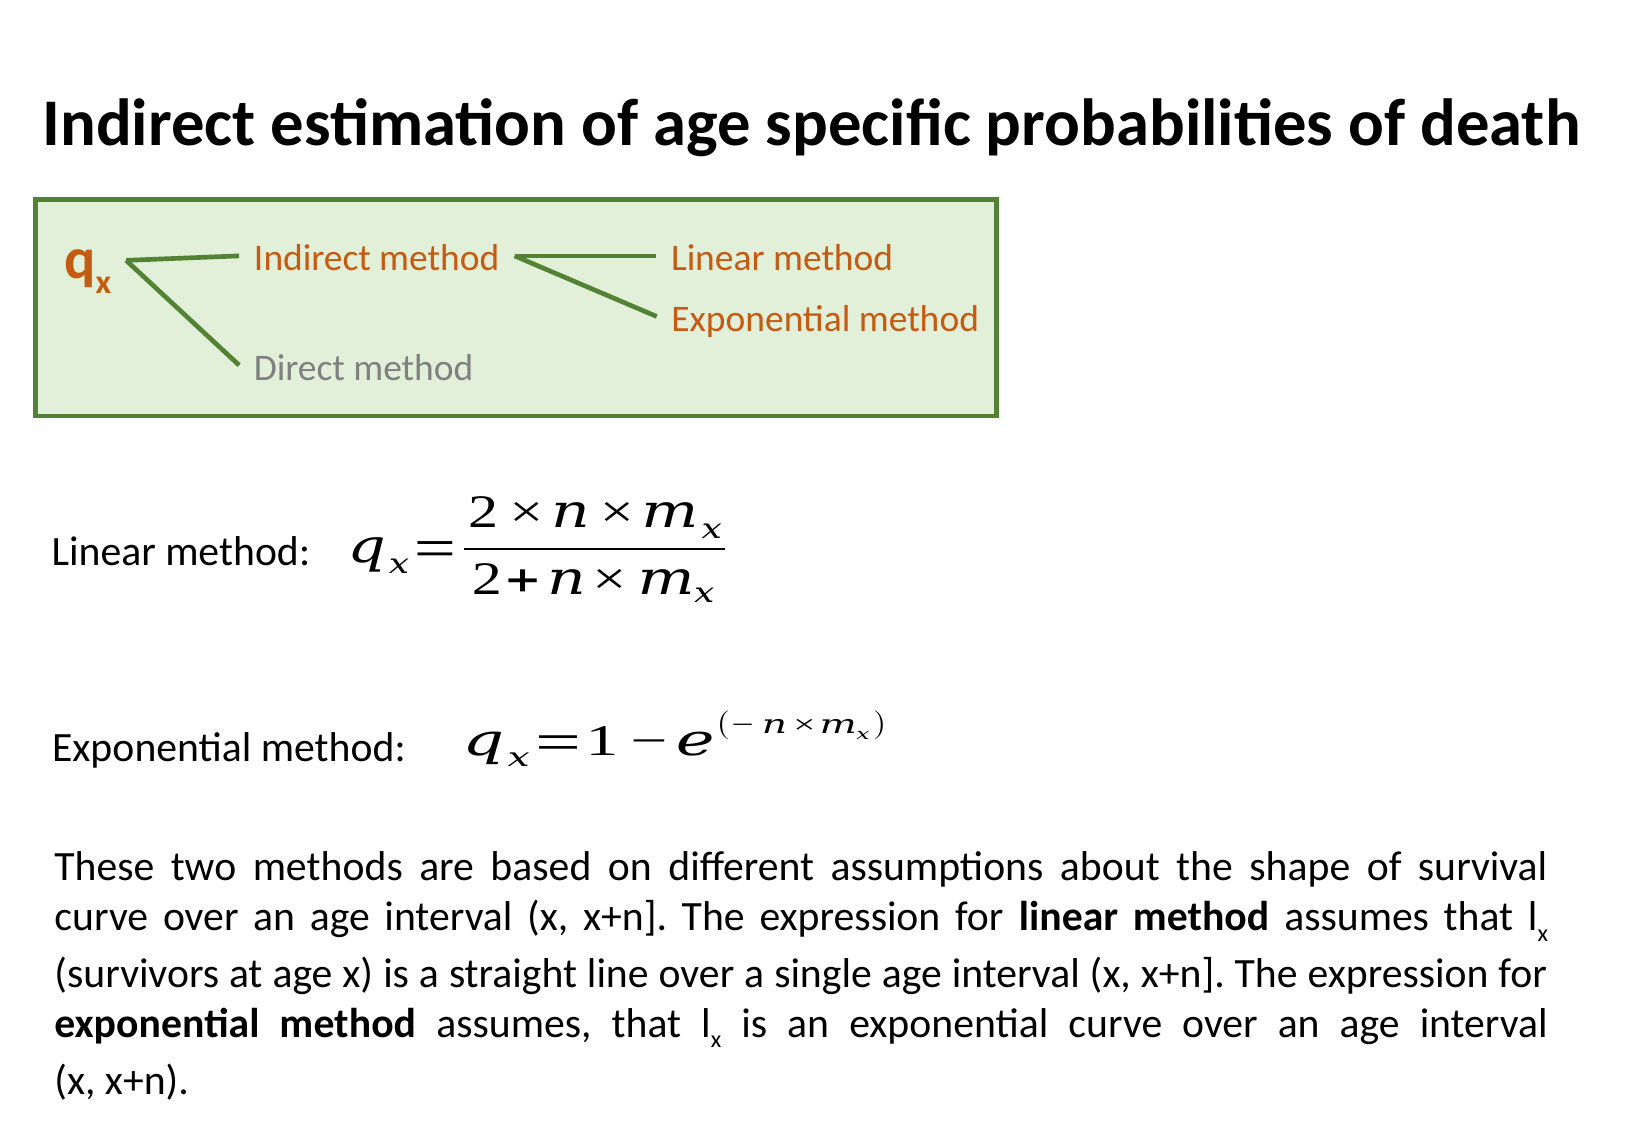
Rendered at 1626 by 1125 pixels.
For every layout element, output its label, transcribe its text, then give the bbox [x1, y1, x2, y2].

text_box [516, 256, 655, 317]
text_box qx [49, 213, 127, 308]
text_box Exponential method [656, 286, 995, 347]
text_box Direct method [239, 335, 489, 396]
text_box Indirect method [239, 226, 515, 286]
text_box Exponential method: [37, 712, 422, 778]
text_box Linear method: [36, 516, 326, 582]
text_box These two methods are based on different assumptions about the shape of survival curve over an age interval (x, x+n]. The expression for linear method assumes that lx (survivors at age x) is a straight line over a single age interval (x, x+n]. The expression for exponential method assumes, that lx is an exponential curve over an age interval (x, x+n). [39, 831, 1563, 1111]
text_box [35, 198, 998, 417]
text_box Indirect estimation of age specific probabilities of death [27, 71, 1598, 167]
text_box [127, 256, 238, 366]
text_box Linear method [656, 226, 909, 286]
